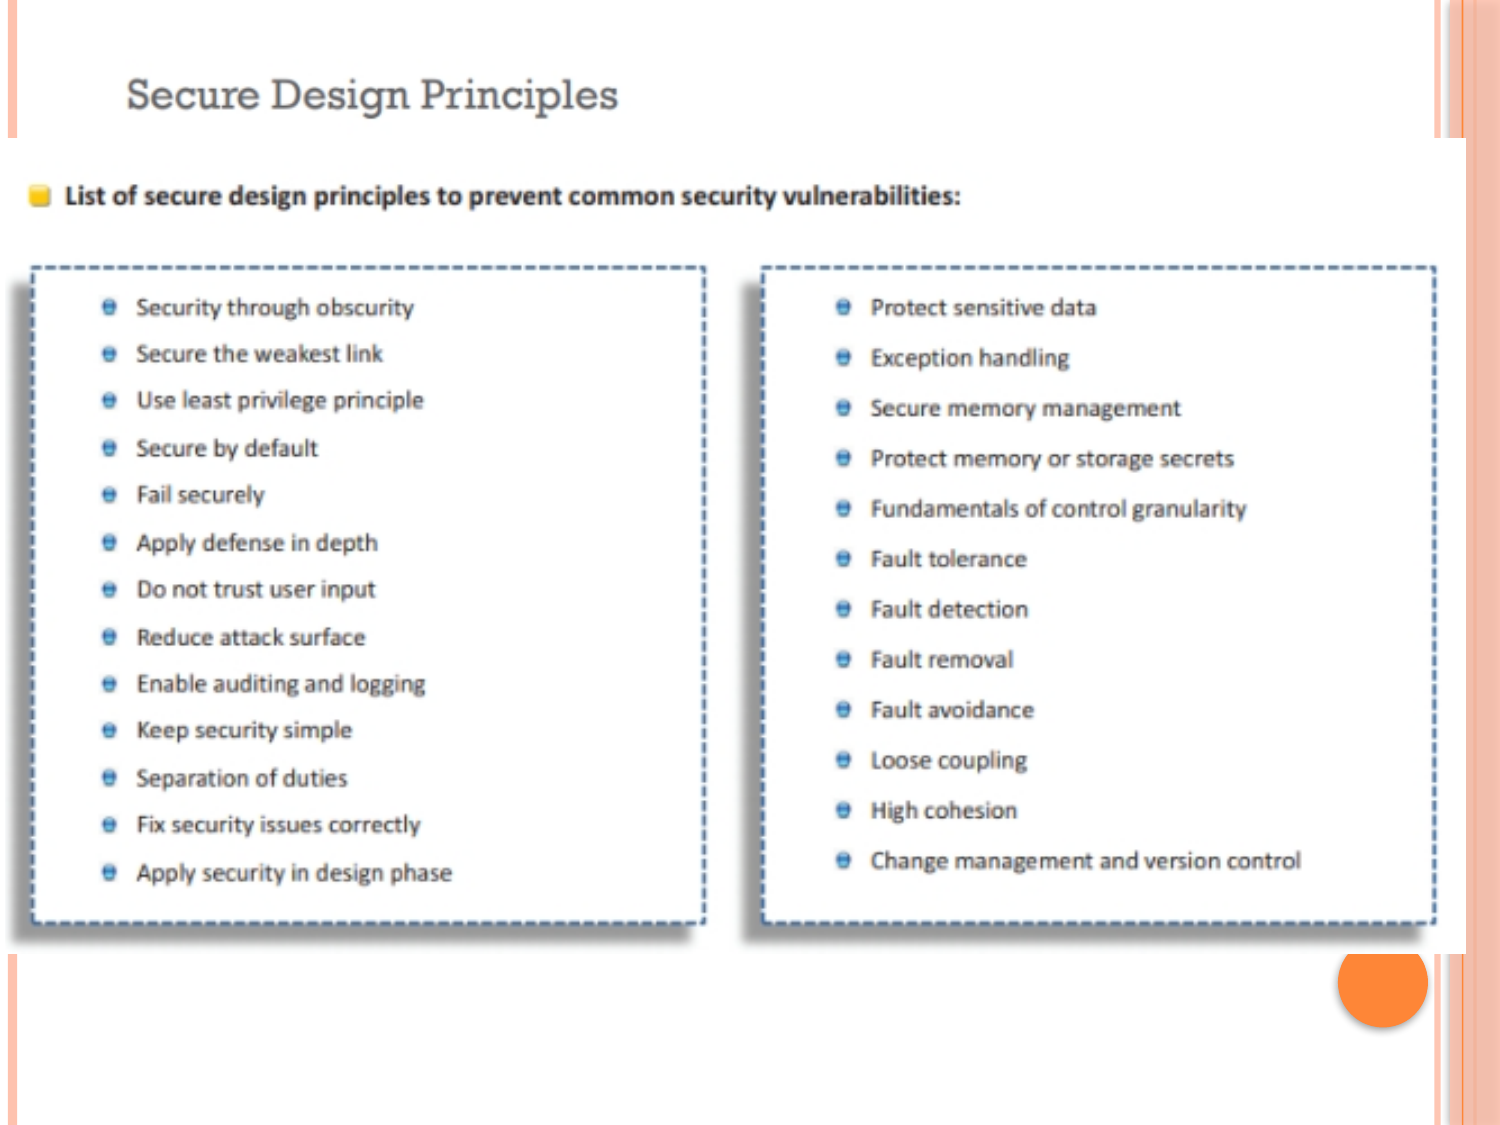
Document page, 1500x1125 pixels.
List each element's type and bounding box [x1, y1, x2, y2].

picture [5, 42, 1466, 955]
